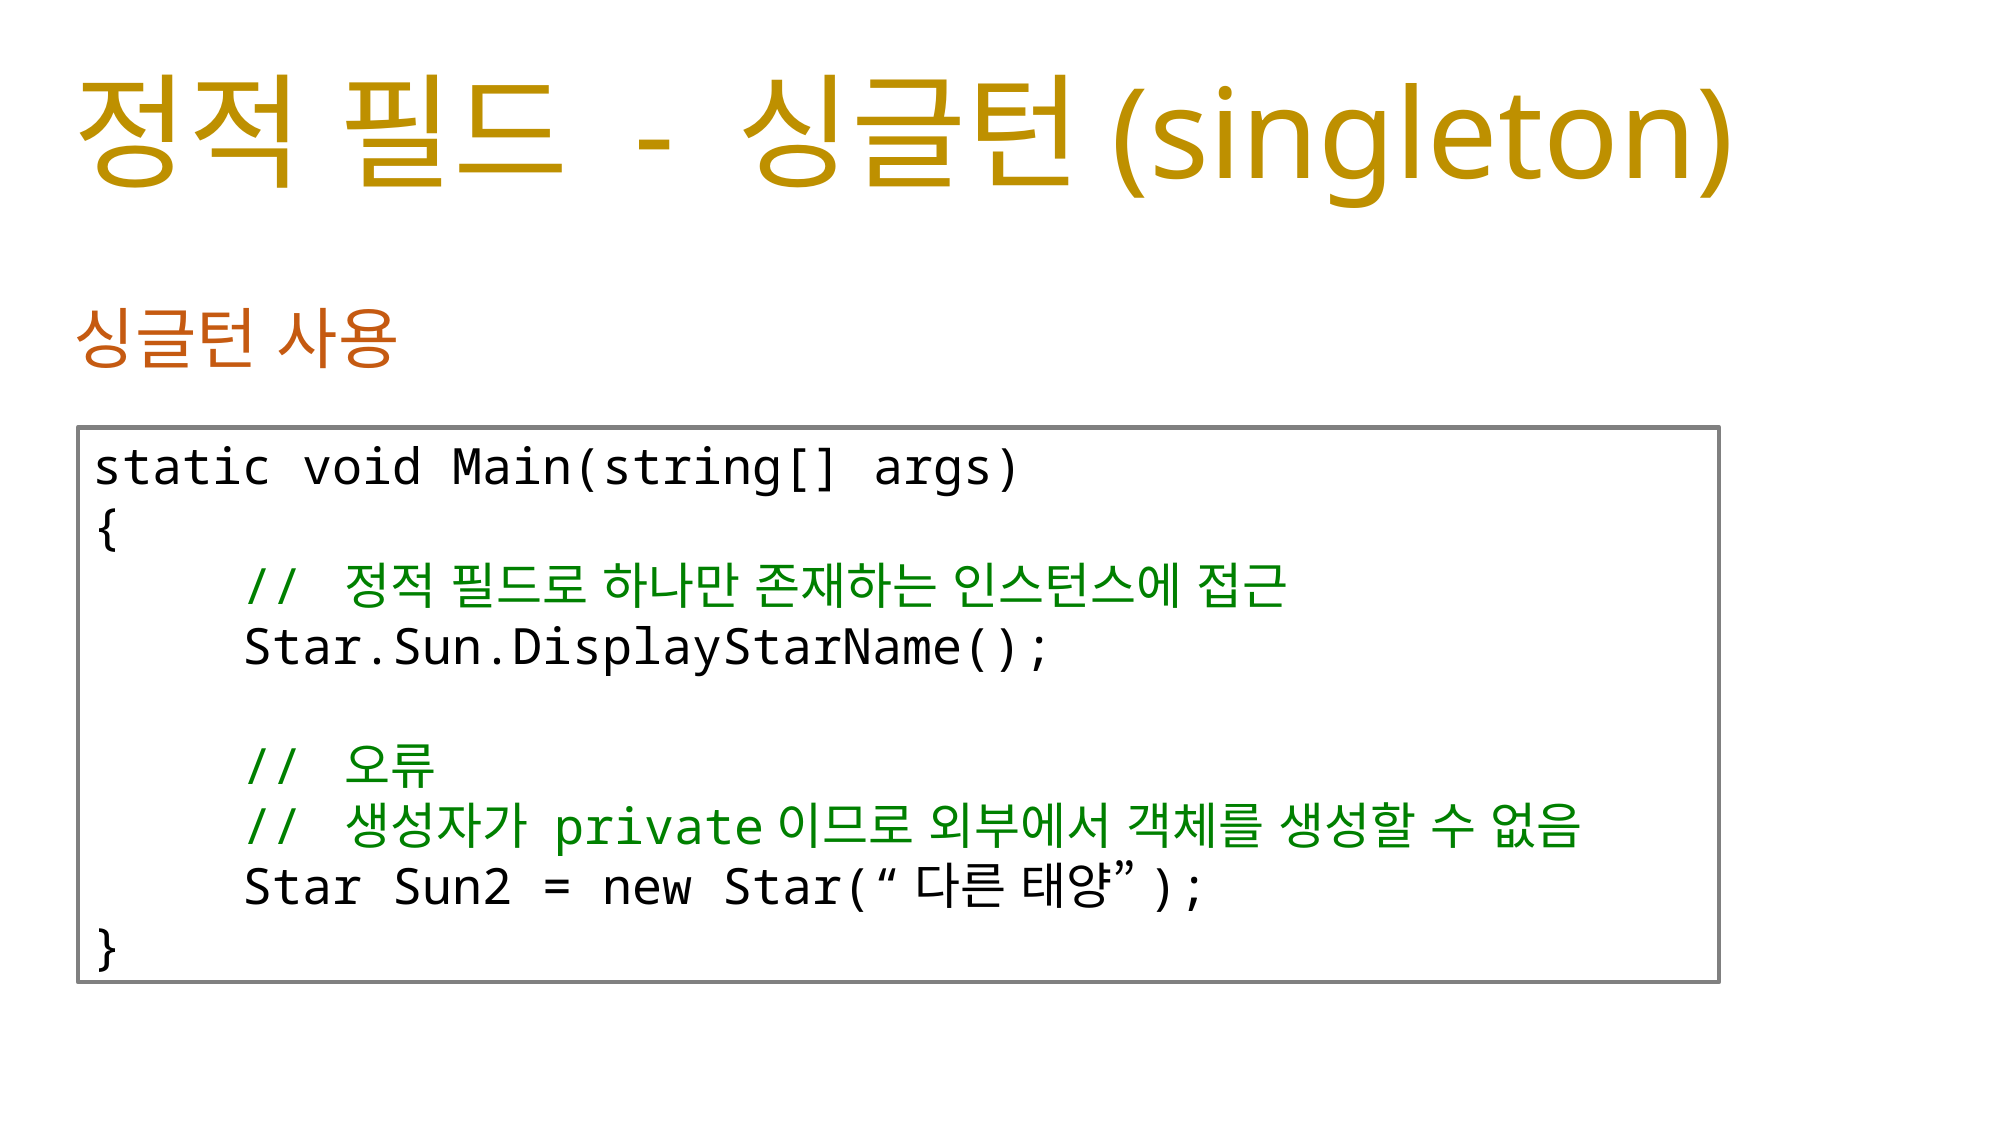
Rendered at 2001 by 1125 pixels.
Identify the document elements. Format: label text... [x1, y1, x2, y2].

text_box static void Main(string[] args) { // 정적 필드로 하나만 존재하는 인스턴스에 접근 Star.Sun.DisplayStarName(); // 오류 // 생성자가 private이므로 외부에서 객체를 생성할 수 없음 Star Sun2 = new Star(“다른 태양”); } [78, 427, 1719, 982]
text_box 싱글턴 사용 [59, 289, 1719, 384]
title 정적 필드 - 싱글턴(singleton) [59, 29, 1784, 247]
